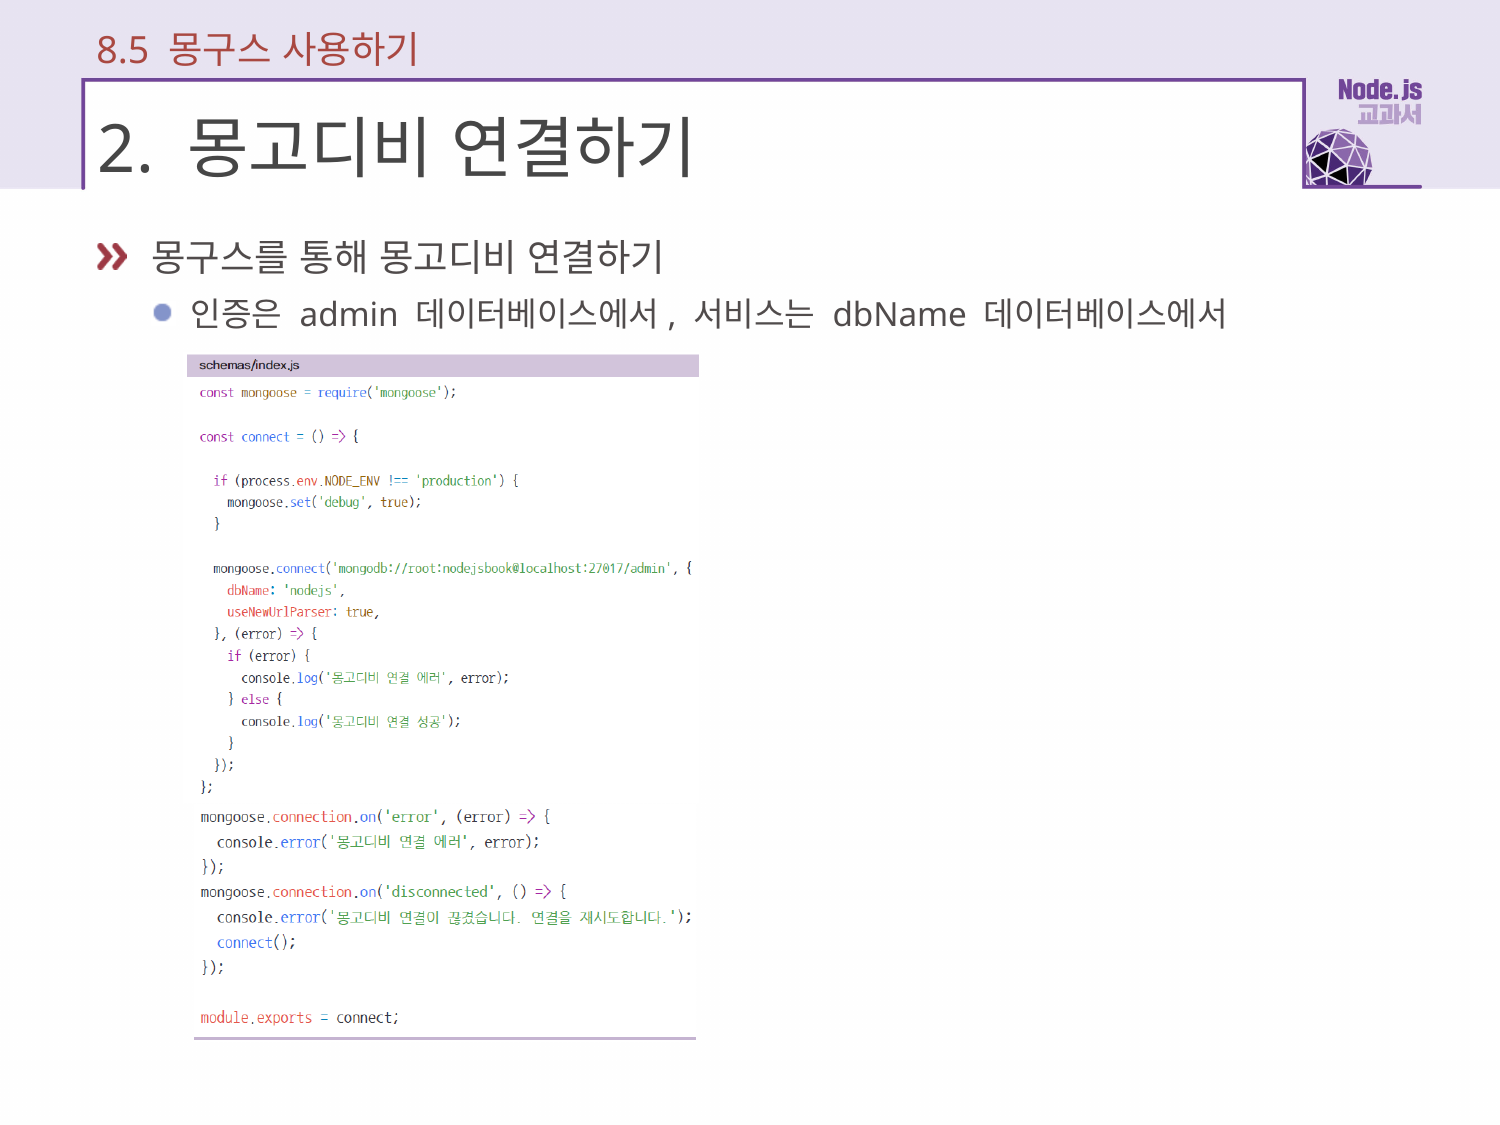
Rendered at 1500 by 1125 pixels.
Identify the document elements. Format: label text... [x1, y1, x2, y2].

list 몽구스를 통해 몽고디비 연결하기 인증은 admin 데이터베이스에서, 서비스는 dbName 데이터베이스에서 [81, 222, 1412, 1111]
text_box 8.5 몽구스 사용하기 [81, 14, 807, 62]
picture [0, 0, 1500, 1125]
title 2. 몽고디비 연결하기 [82, 61, 1413, 193]
